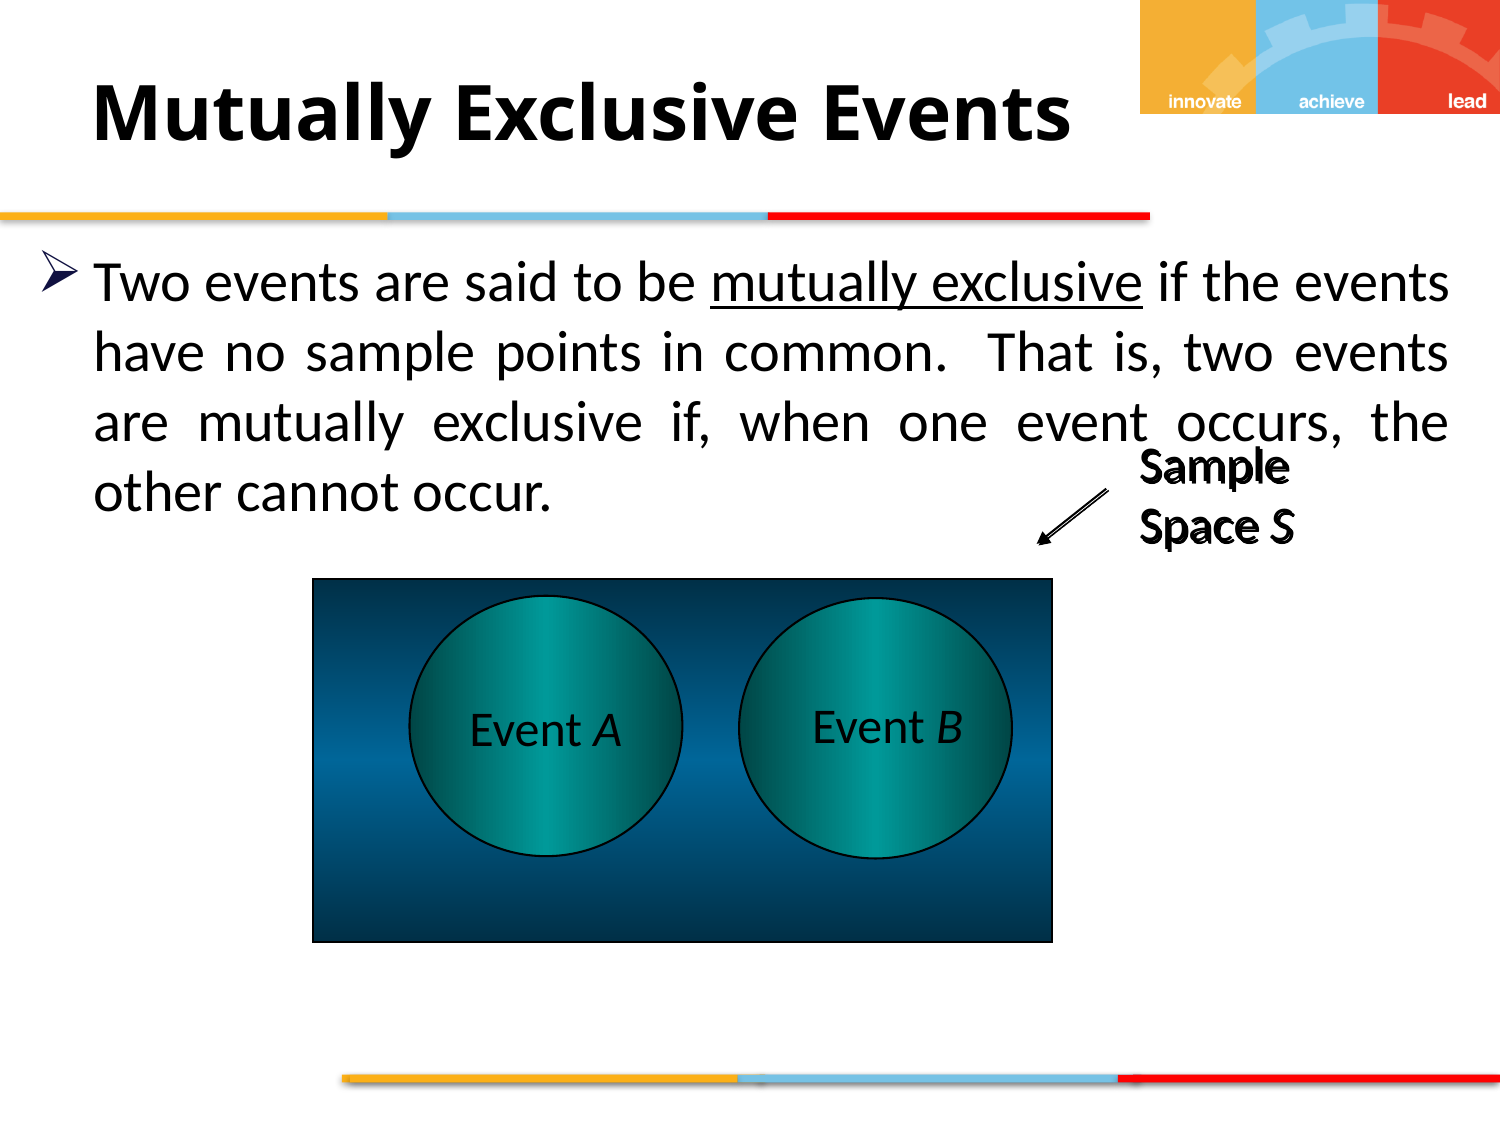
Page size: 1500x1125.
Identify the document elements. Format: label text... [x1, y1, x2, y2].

text_box [409, 595, 683, 857]
text_box [1036, 488, 1107, 544]
picture [1140, 0, 1500, 114]
text_box Event A [454, 688, 638, 764]
text_box Sample Space S [1124, 424, 1316, 559]
text_box Event B [797, 685, 979, 761]
text_box [739, 598, 1012, 859]
text_box [312, 579, 1053, 942]
list Two events are said to be mutually exclusive if the events have no sample points in common. That is, two events are mutually exclusive if, when one event occurs, the other cannot occur. [24, 237, 1463, 1063]
title Mutually Exclusive Events [75, 45, 1090, 174]
